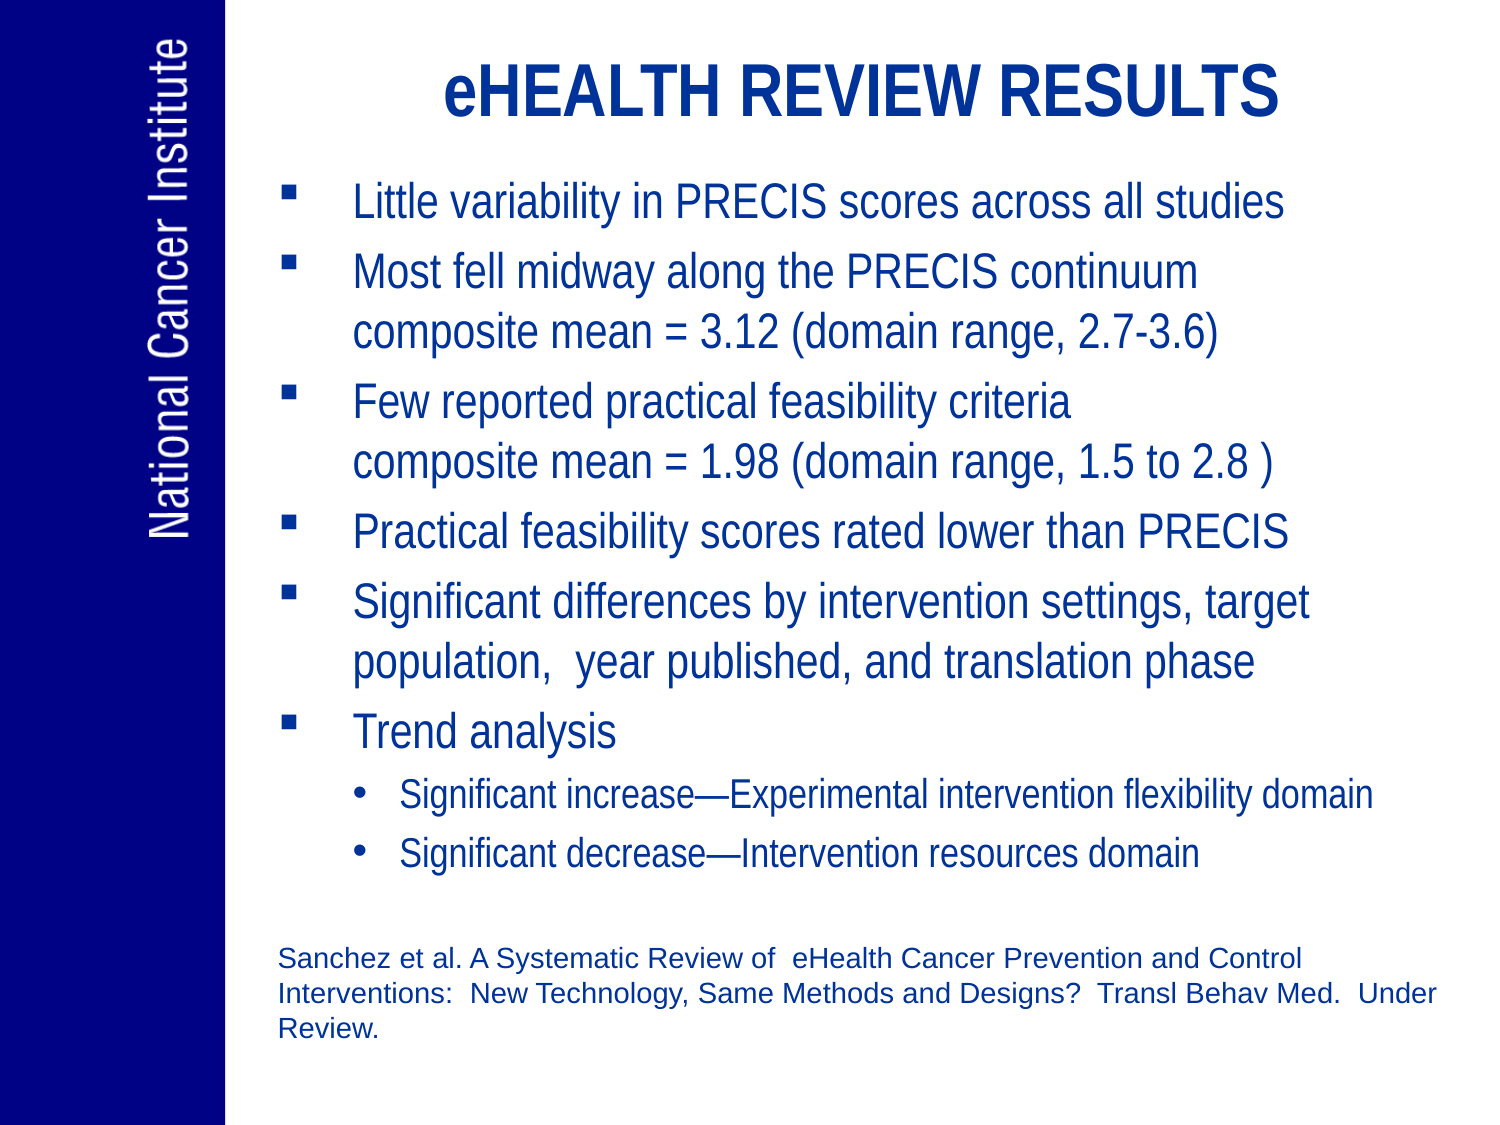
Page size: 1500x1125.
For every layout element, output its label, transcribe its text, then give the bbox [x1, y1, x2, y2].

title eHEALTH REVIEW RESULTS [262, 18, 1463, 154]
picture [0, 0, 1500, 1125]
list Little variability in PRECIS scores across all studies Most fell midway along the PRECIS continuum composite mean = 3.12 (domain range, 2.7-3.6) Few reported practical feasibility criteria composite mean = 1.98 (domain range, 1.5 to 2.8 ) Practical feasibility scores rated lower than PRECIS Significant differences by intervention settings, target population, year published, and translation phase Trend analysis Significant increase—Experimental intervention flexibility domain Significant decrease—Intervention resources domain Sanchez et al. A Systematic Review of eHealth Cancer Prevention and Control Interventions: New Technology, Same Methods and Designs? Transl Behav Med. Under Review. [262, 161, 1463, 1023]
